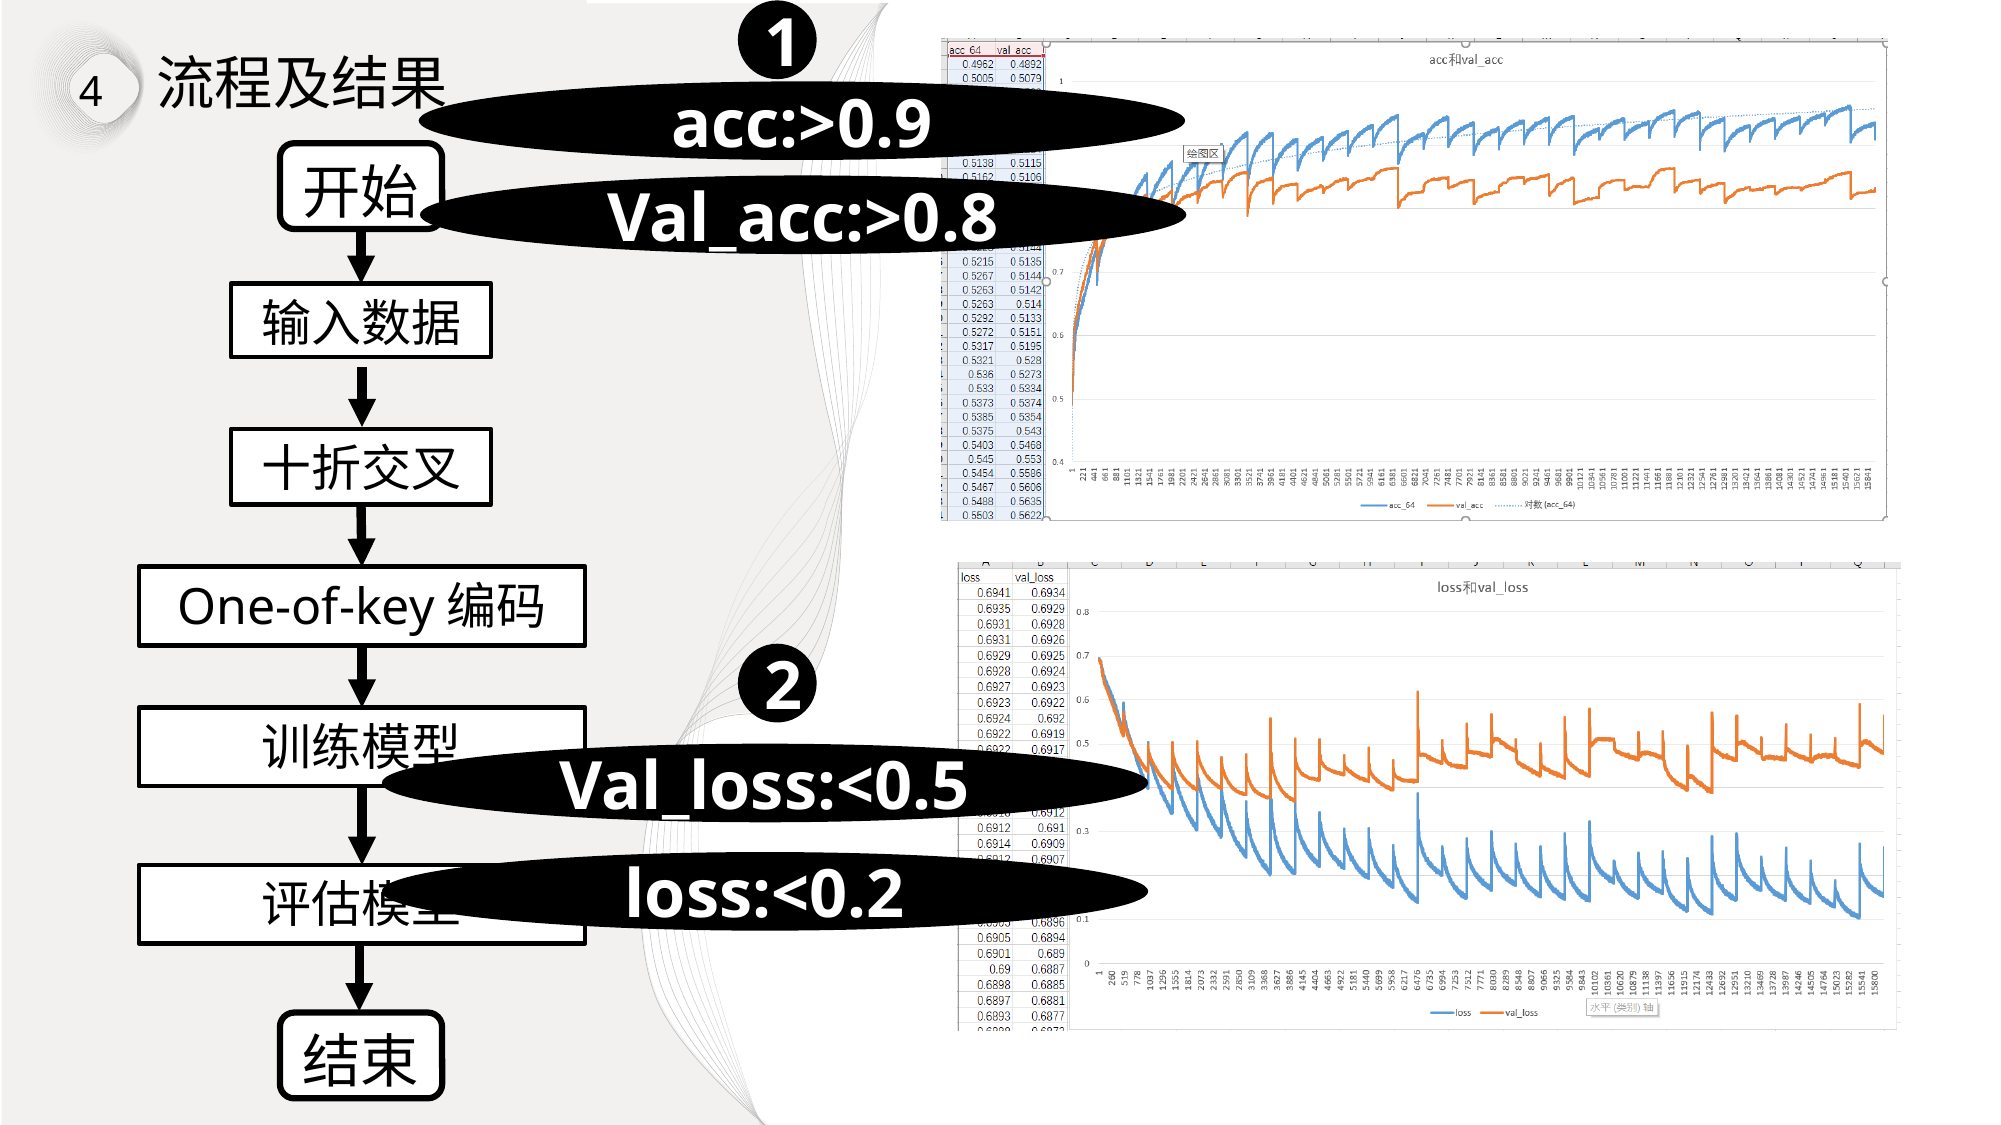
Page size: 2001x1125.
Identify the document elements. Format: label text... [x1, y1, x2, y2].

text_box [587, 1, 890, 1125]
text_box Val_loss:<0.5 [890, 744, 957, 822]
picture [957, 562, 1901, 1031]
picture [0, 0, 587, 1125]
picture [941, 38, 1888, 521]
text_box acc:>0.9 [890, 81, 941, 160]
text_box Val_acc:>0.8 [890, 175, 941, 255]
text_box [28, 18, 465, 156]
text_box loss:<0.2 [890, 853, 957, 930]
